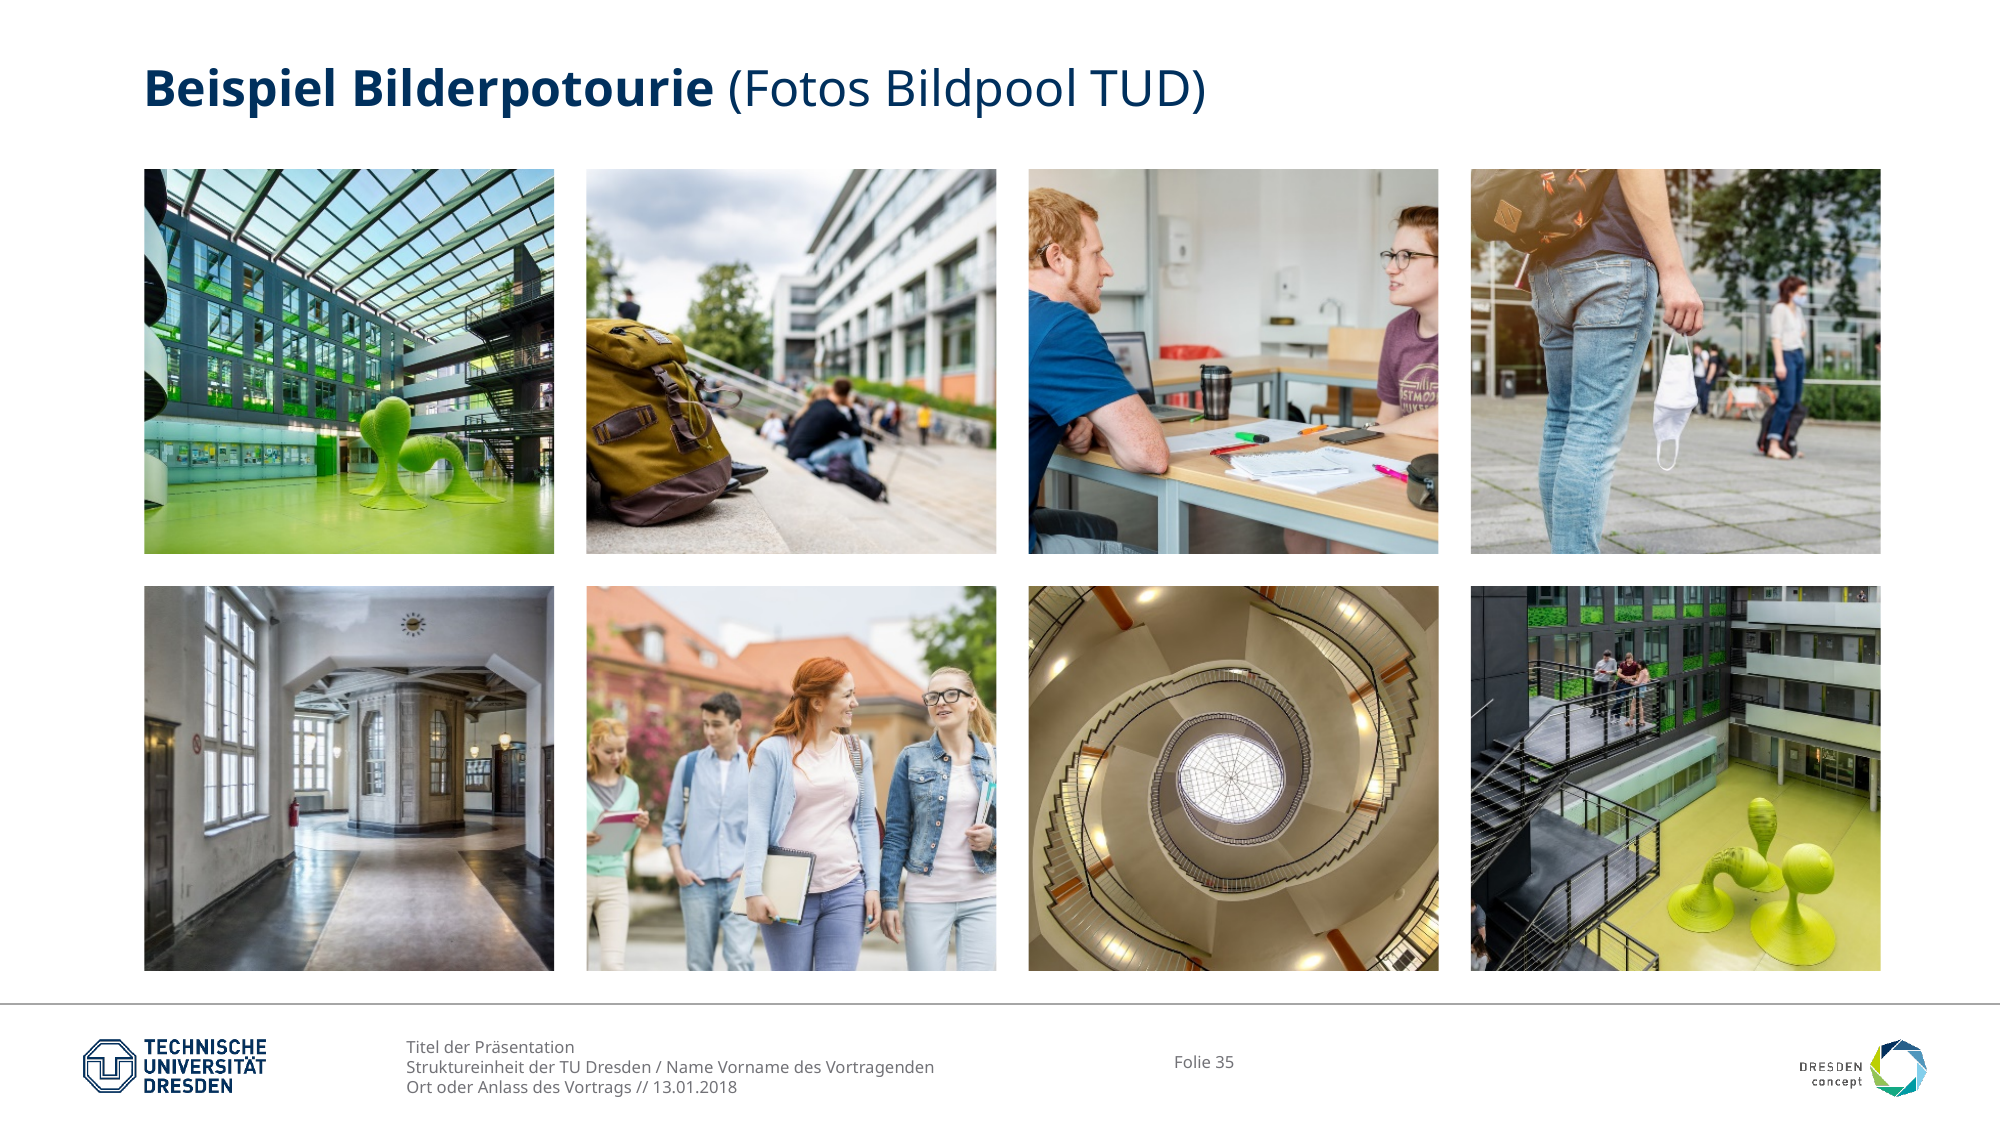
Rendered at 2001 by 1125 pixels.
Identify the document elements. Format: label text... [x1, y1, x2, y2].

picture [144, 585, 555, 971]
picture [1470, 585, 1881, 971]
picture [1470, 168, 1881, 554]
picture [83, 1039, 266, 1093]
picture [1028, 585, 1439, 971]
picture [1800, 1039, 1927, 1097]
picture [586, 585, 997, 971]
picture [144, 168, 555, 554]
title Beispiel Bilderpotourie (Fotos Bildpool TUD) [143, 56, 1880, 141]
picture [586, 168, 997, 554]
picture [1028, 168, 1439, 554]
